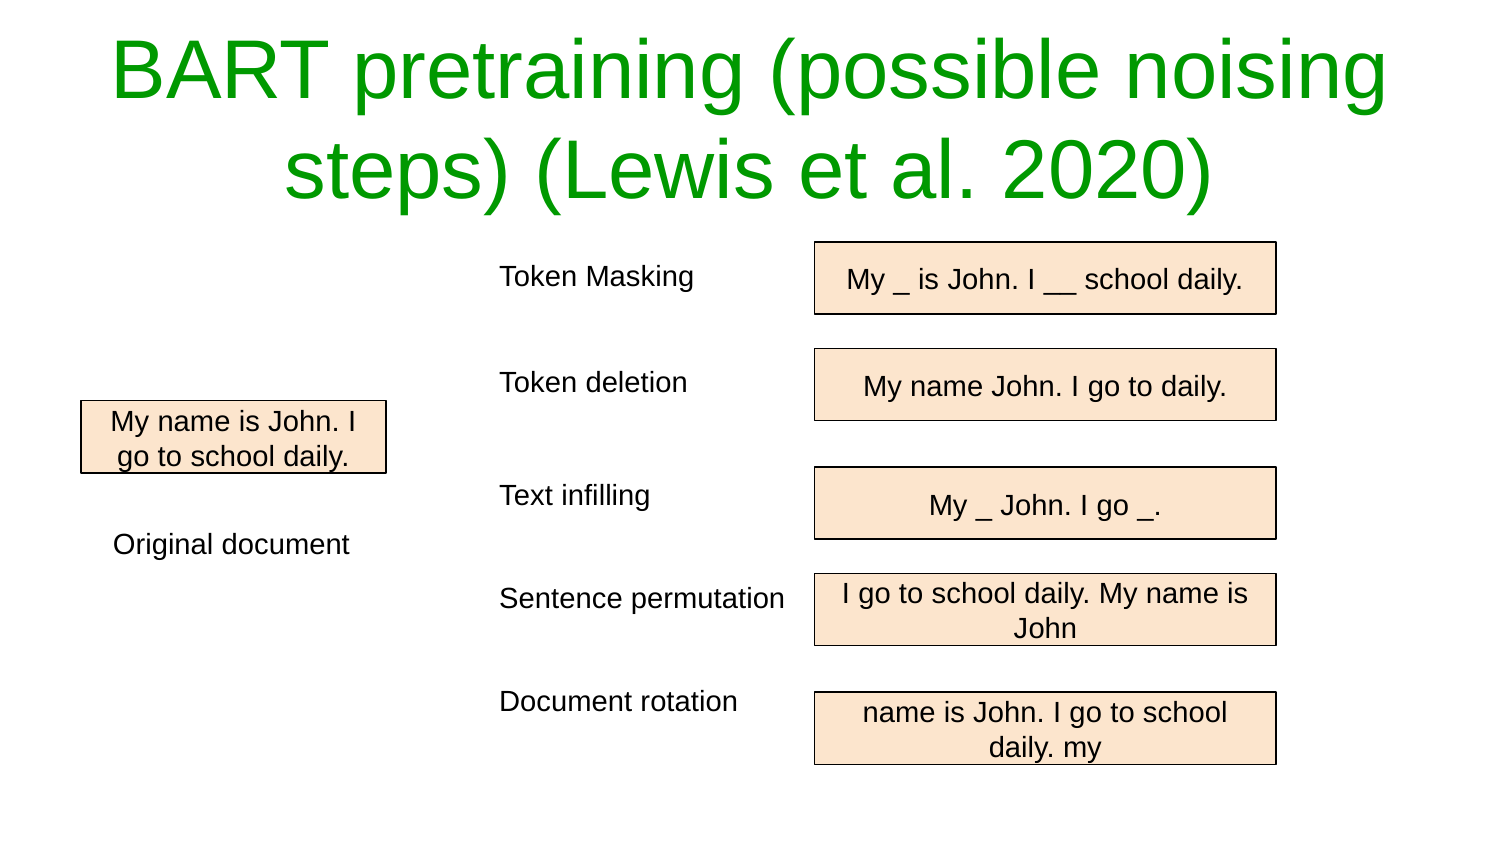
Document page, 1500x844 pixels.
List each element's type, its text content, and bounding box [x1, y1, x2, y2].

text_box name is John. I go to school daily. my [814, 692, 1277, 765]
text_box My name John. I go to daily. [814, 348, 1277, 421]
text_box My _ John. I go _. [814, 467, 1277, 540]
text_box Token deletion [484, 348, 804, 409]
text_box My name is John. I go to school daily. [80, 400, 387, 473]
text_box My _ is John. I __ school daily. [814, 241, 1277, 315]
text_box Document rotation [484, 667, 804, 727]
text_box Original document [97, 510, 370, 570]
text_box Sentence permutation [484, 564, 804, 624]
text_box I go to school daily. My name is John [814, 573, 1277, 646]
title BART pretraining (possible noising steps) (Lewis et al. 2020) [51, 0, 1449, 183]
text_box Text infilling [484, 461, 804, 521]
text_box Token Masking [484, 242, 734, 302]
